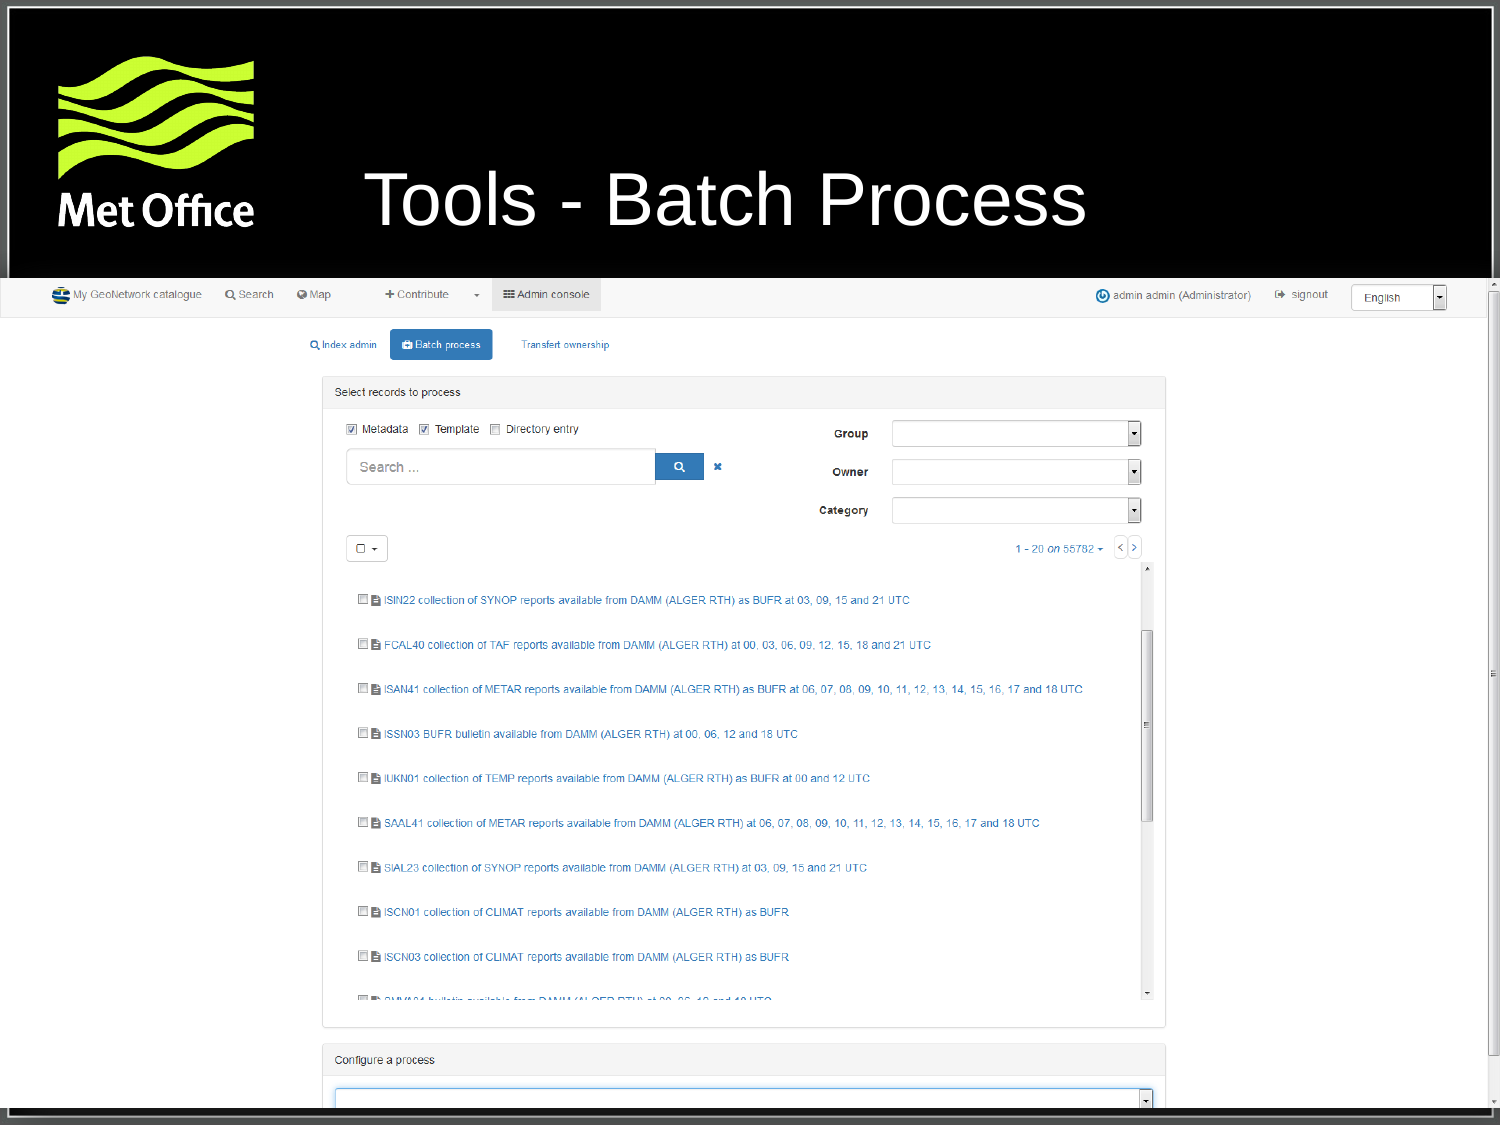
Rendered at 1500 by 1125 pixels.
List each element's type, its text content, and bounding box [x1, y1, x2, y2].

picture [0, 2, 1500, 1123]
title Tools - Batch Process [348, 94, 1495, 249]
